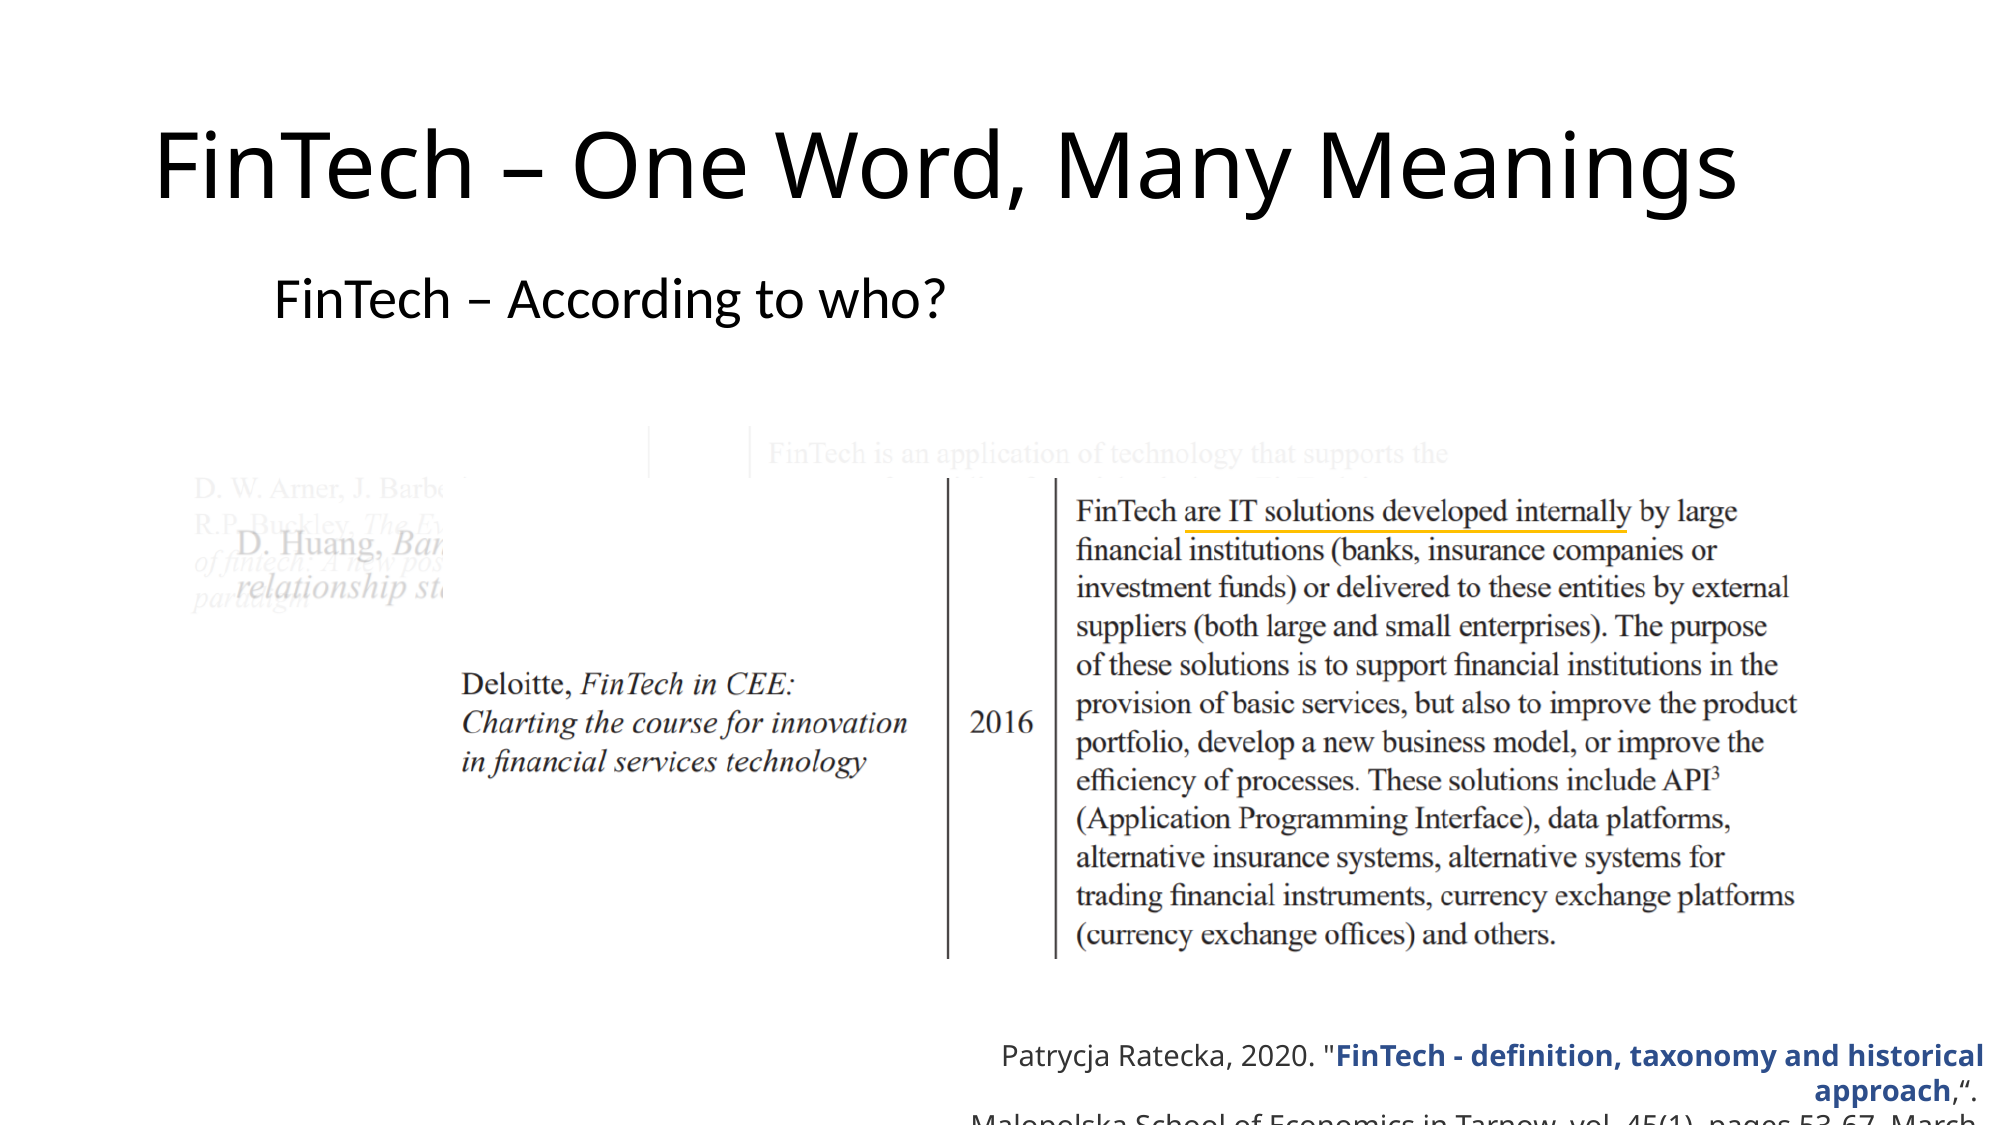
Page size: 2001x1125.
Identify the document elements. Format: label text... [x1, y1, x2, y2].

text_box Patrycja Ratecka, 2020. "FinTech - definition, taxonomy and historical approach,“. Malopolska School of Economics in Tarnow, vol. 45(1), pages 53-67, March. [920, 1029, 2000, 1125]
picture [178, 426, 1815, 959]
list FinTech – According to who? [109, 260, 1835, 975]
title FinTech – One Word, Many Meanings [137, 59, 1863, 278]
